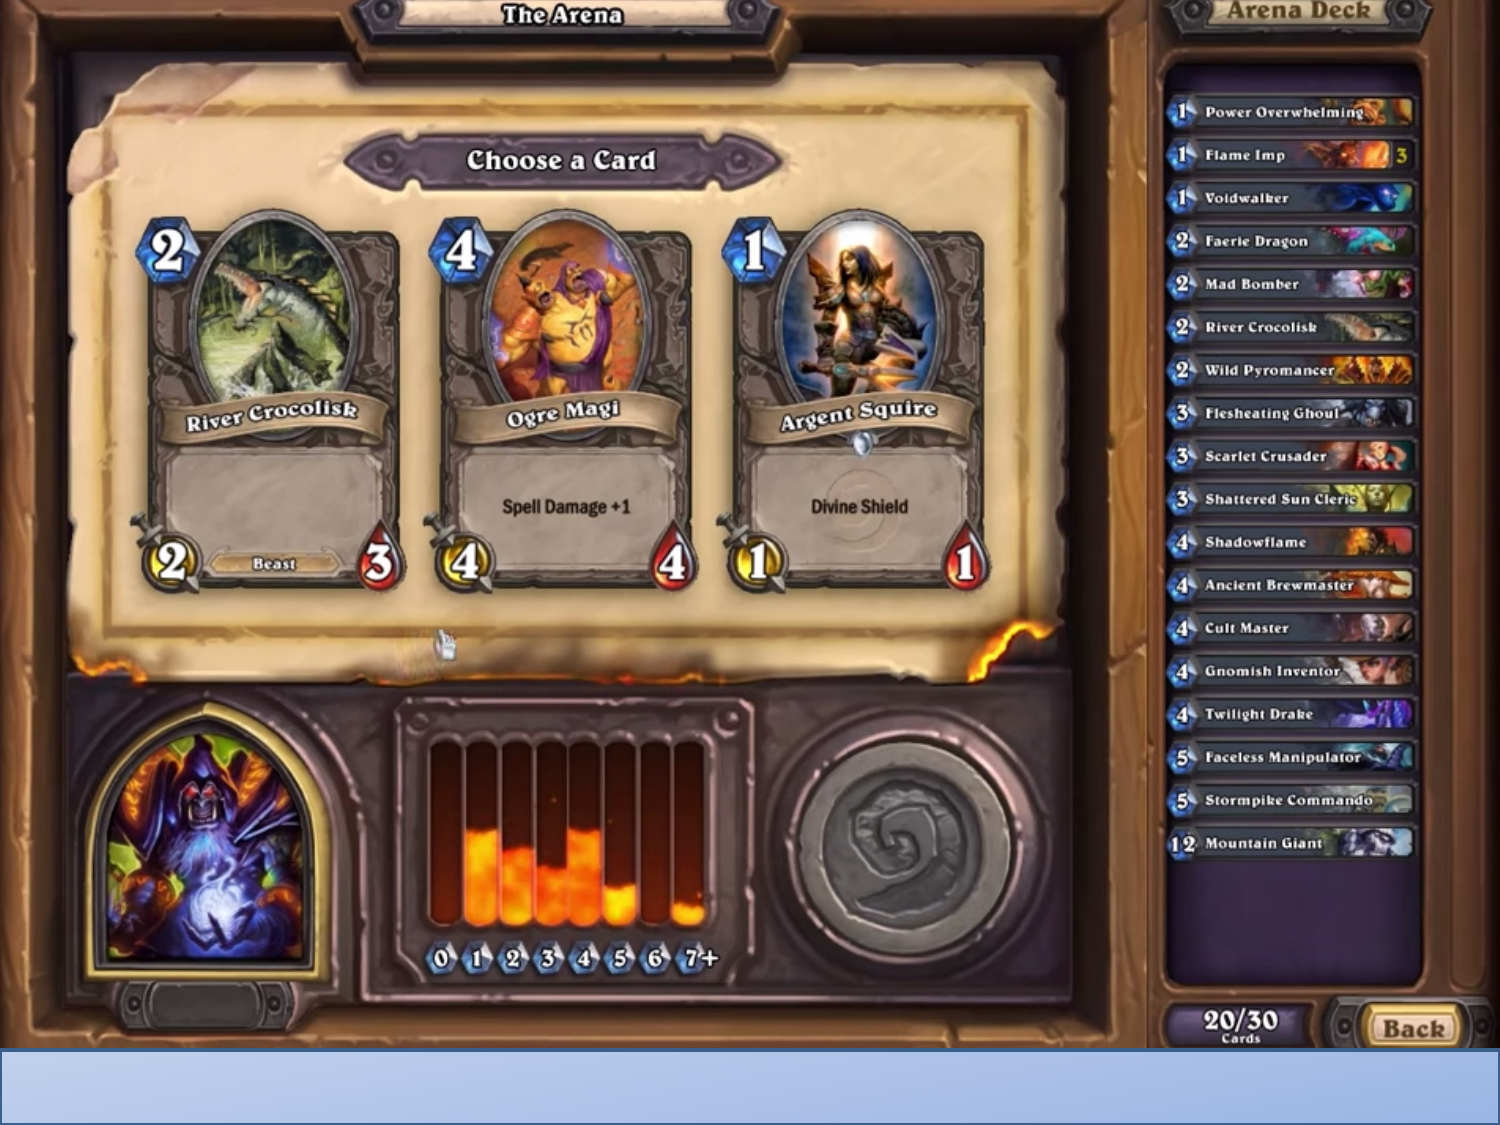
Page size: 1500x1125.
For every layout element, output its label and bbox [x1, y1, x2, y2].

text_box [0, 1054, 1500, 1125]
list [0, 0, 1500, 1048]
